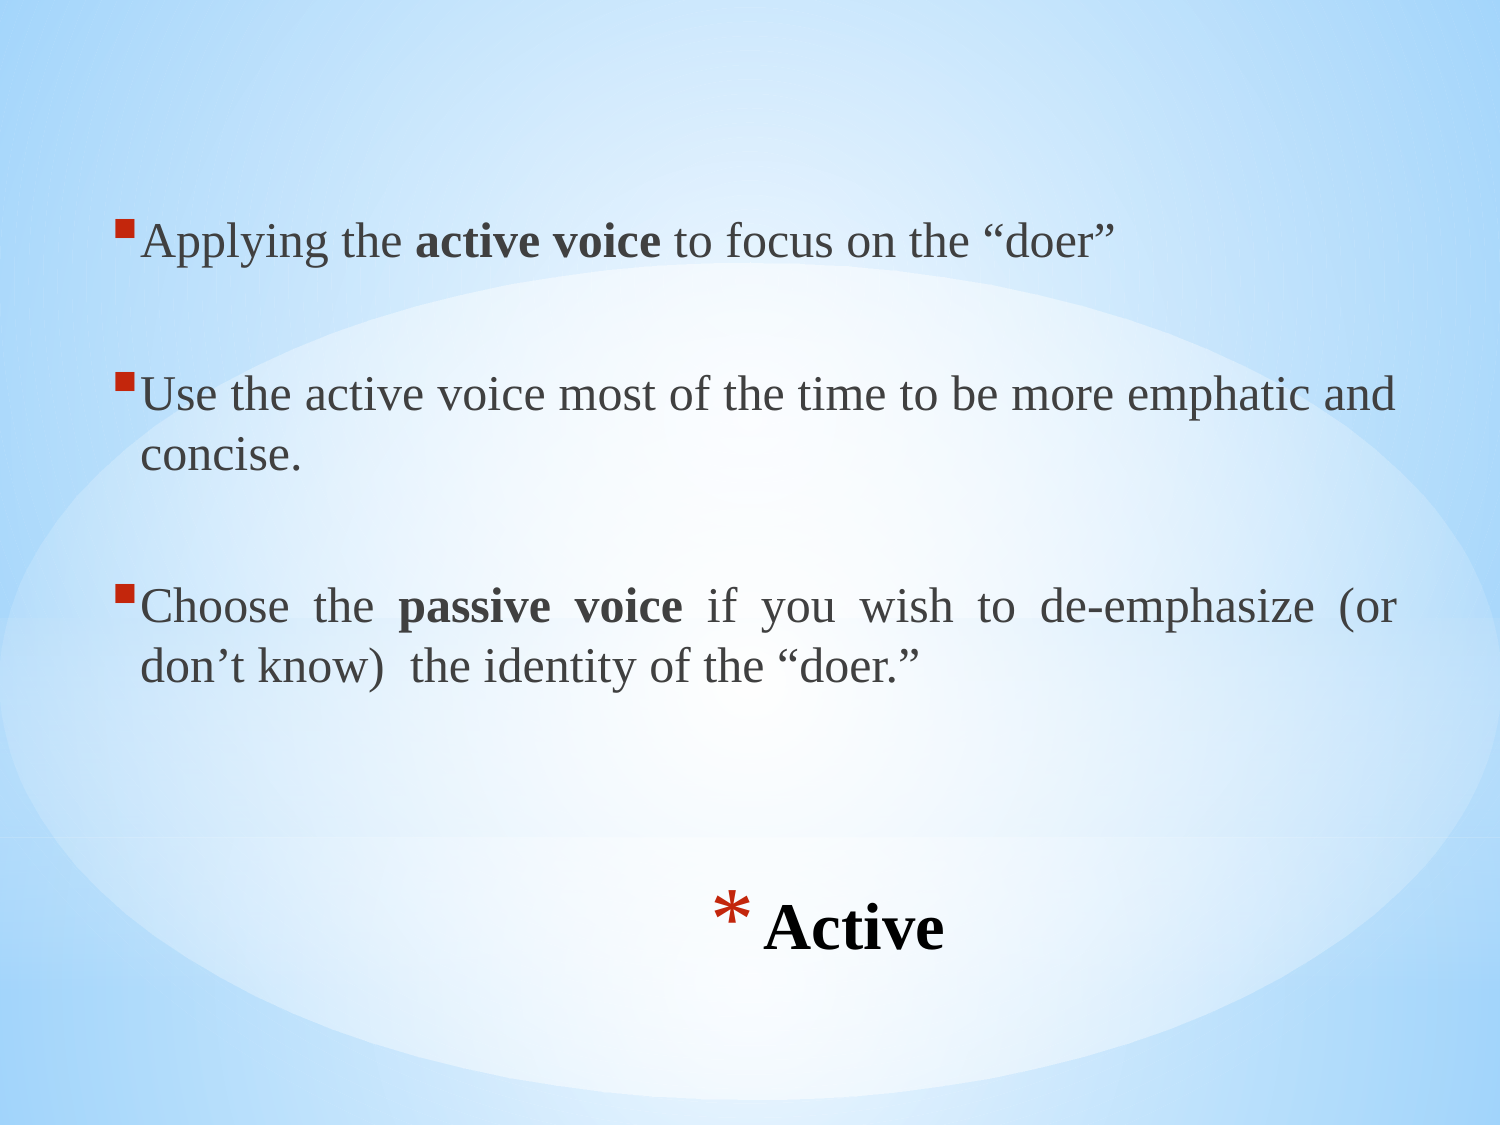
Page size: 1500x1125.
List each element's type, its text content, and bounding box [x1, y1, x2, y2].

title Active [294, 875, 1363, 1063]
list Applying the active voice to focus on the “doer” Use the active voice most of the time to be more emphatic and concise. Choose the passive voice if you wish to de-emphasize (or don’t know) the identity of the “doer.” [87, 200, 1413, 838]
